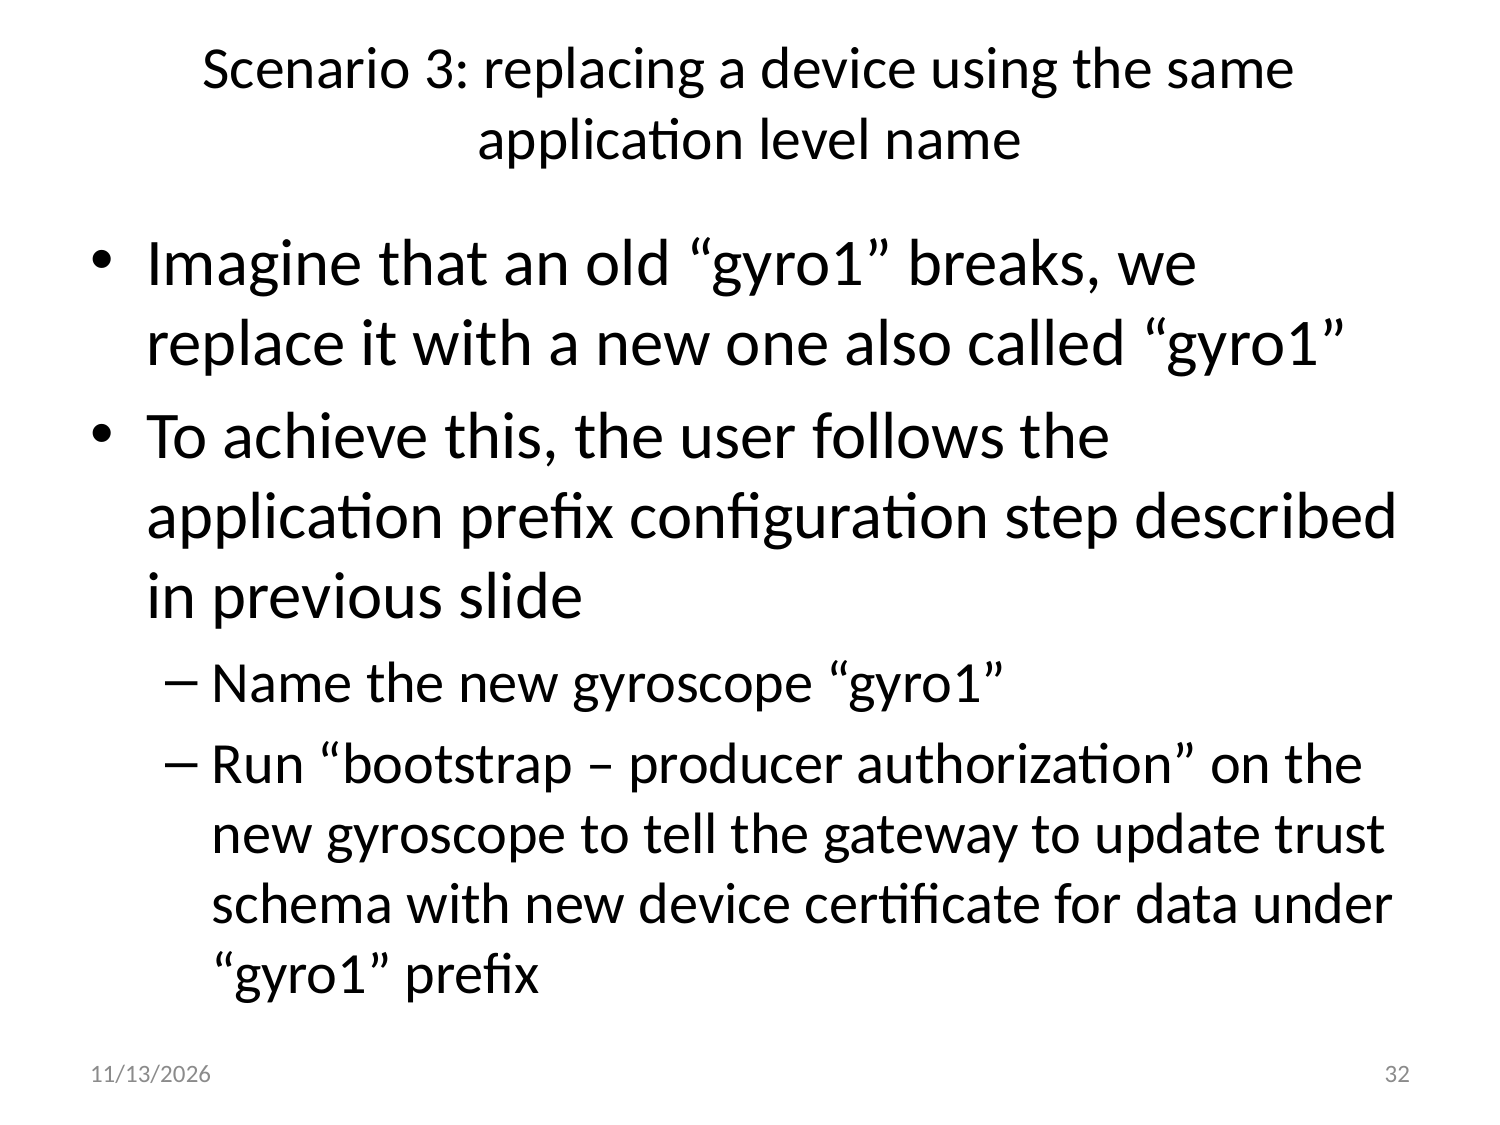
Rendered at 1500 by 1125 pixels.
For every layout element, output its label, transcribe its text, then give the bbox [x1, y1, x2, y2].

title Scenario 3: replacing a device using the same application level name [75, 20, 1425, 180]
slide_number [75, 1042, 425, 1103]
list Imagine that an old “gyro1” breaks, we replace it with a new one also called “gyro1” To achieve this, the user follows the application prefix configuration step described in previous slide Name the new gyroscope “gyro1” Run “bootstrap – producer authorization” on the new gyroscope to tell the gateway to update trust schema with new device certificate for data under “gyro1” prefix [75, 210, 1425, 1072]
slide_number 32 [1074, 1042, 1425, 1103]
